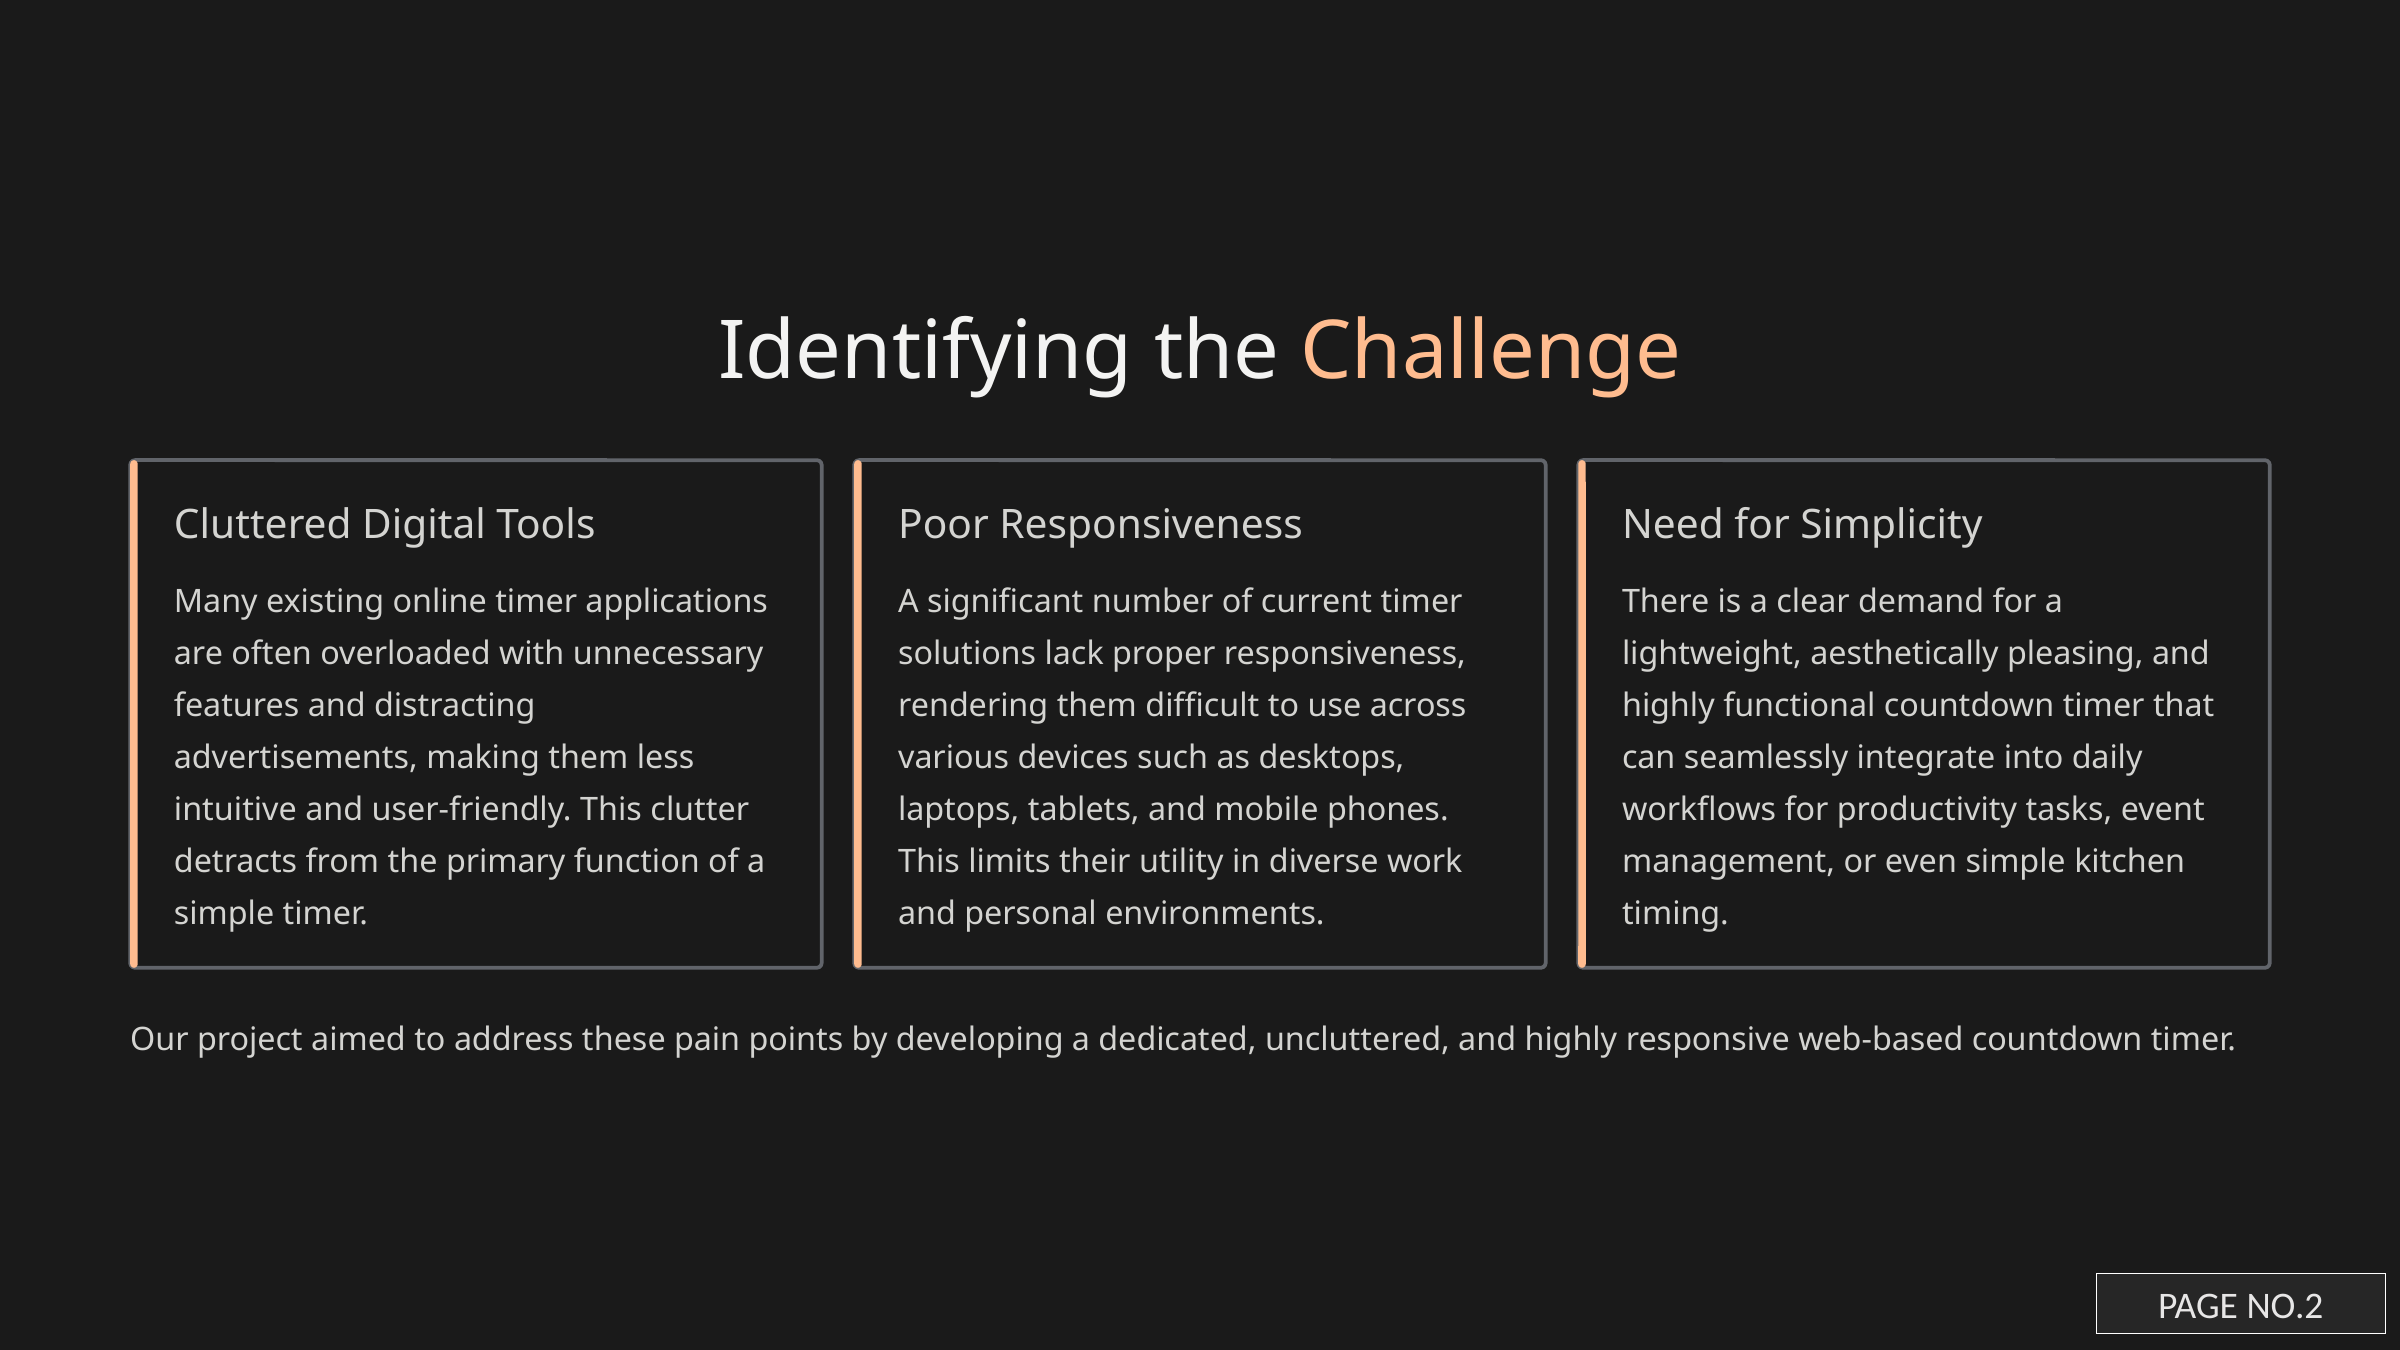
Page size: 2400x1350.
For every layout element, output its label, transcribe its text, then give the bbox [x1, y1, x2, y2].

text_box PAGE NO.2 [2096, 1273, 2386, 1334]
text_box [1585, 460, 2270, 968]
text_box [861, 460, 1546, 968]
text_box [137, 460, 822, 968]
text_box Many existing online timer applications are often overloaded with unnecessary features and distracting advertisements, making them less intuitive and user-friendly. This clutter detracts from the primary function of a simple timer. [173, 566, 786, 880]
text_box Identifying the Challenge [730, 293, 1670, 396]
text_box Cluttered Digital Tools [173, 496, 587, 548]
text_box Need for Simplicity [1622, 496, 2029, 548]
text_box Our project aimed to address these pain points by developing a dedicated, uncluttered, and highly responsive web-based countdown timer. [130, 1004, 2270, 1057]
text_box A significant number of current timer solutions lack proper responsiveness, rendering them difficult to use across various devices such as desktops, laptops, tablets, and mobile phones. This limits their utility in diverse work and personal environments. [898, 566, 1510, 932]
text_box [854, 460, 862, 968]
picture [2106, 1271, 2389, 1339]
text_box [130, 460, 138, 968]
text_box [1578, 460, 1586, 968]
text_box Poor Responsiveness [898, 496, 1305, 548]
text_box There is a clear demand for a lightweight, aesthetically pleasing, and highly functional countdown timer that can seamlessly integrate into daily workflows for productivity tasks, event management, or even simple kitchen timing. [1622, 566, 2234, 880]
